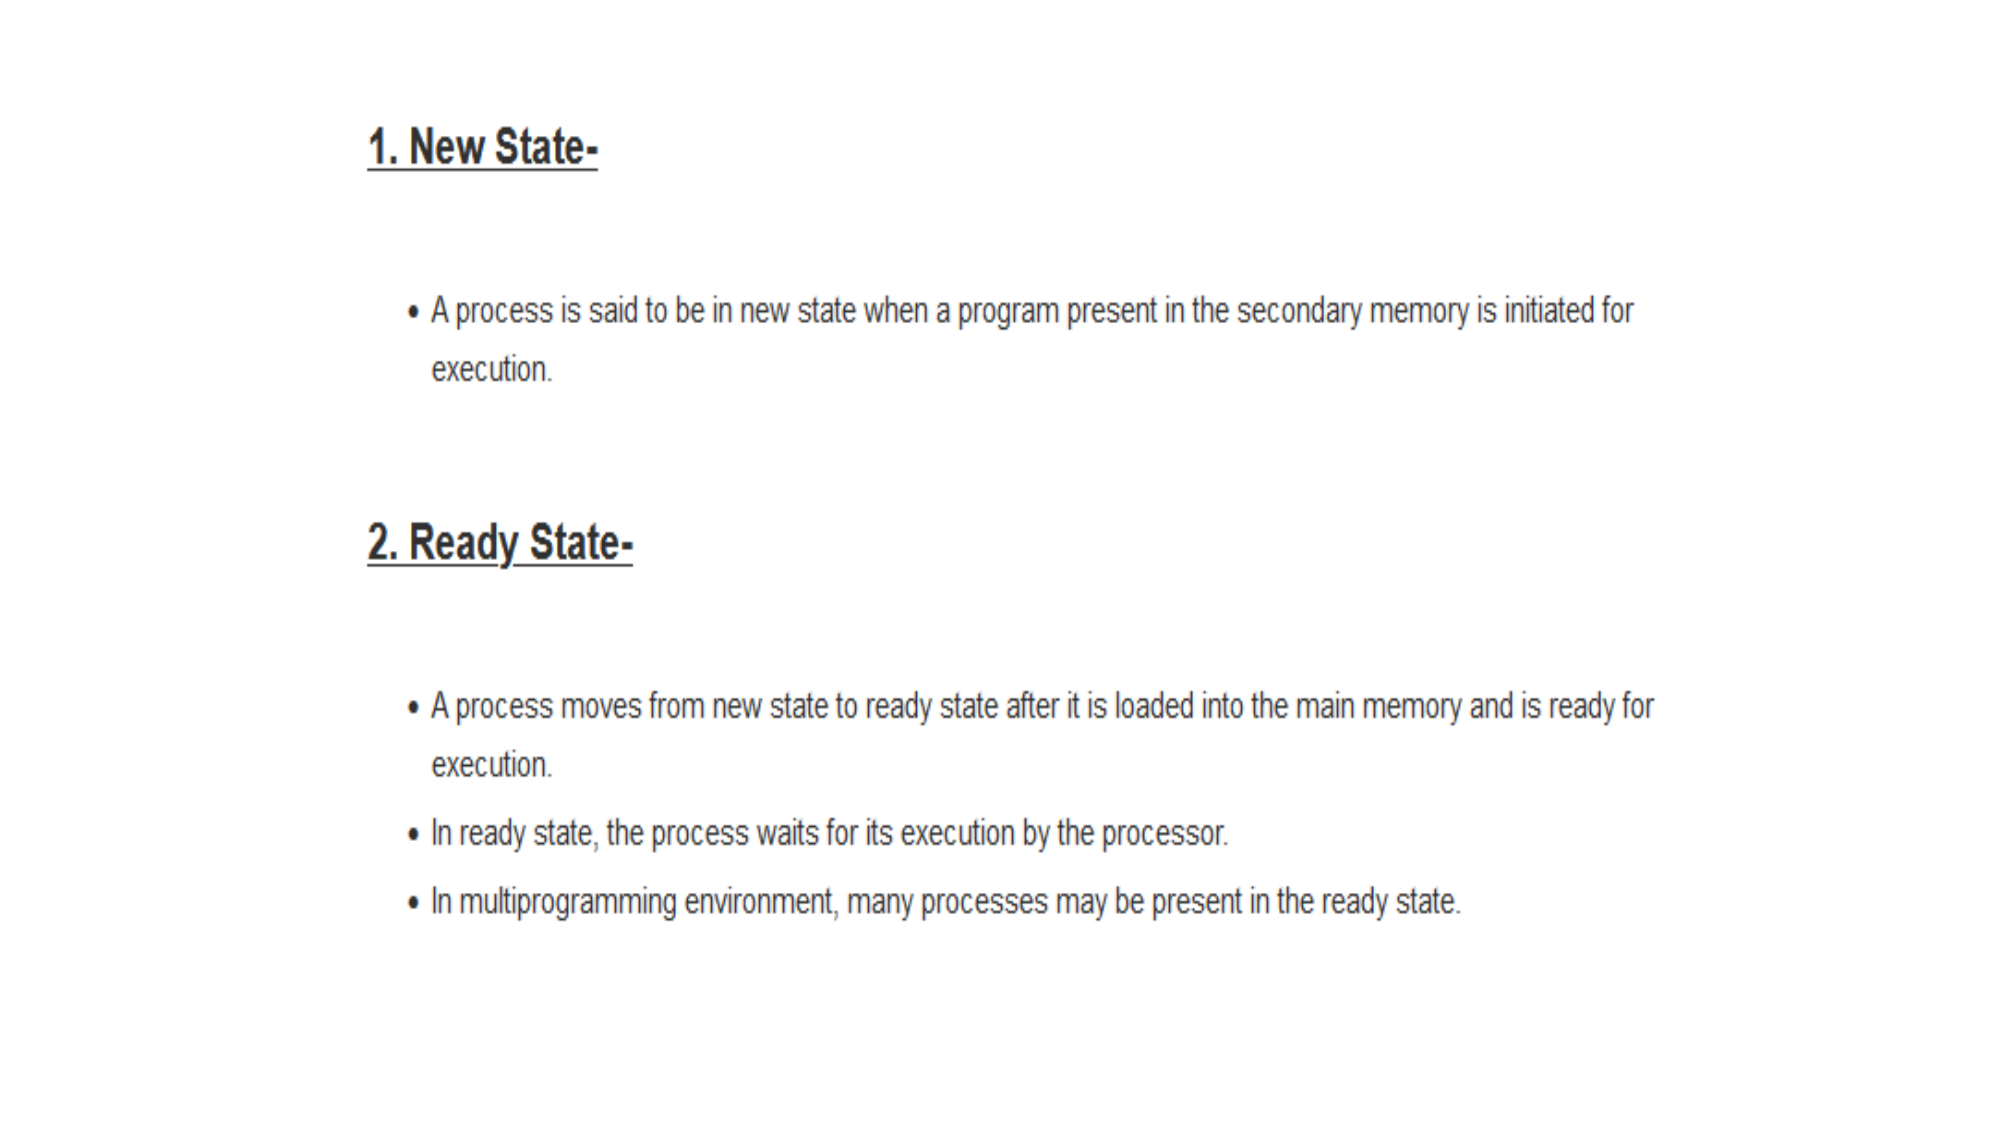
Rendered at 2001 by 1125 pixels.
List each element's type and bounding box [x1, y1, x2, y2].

picture [361, 74, 1676, 976]
